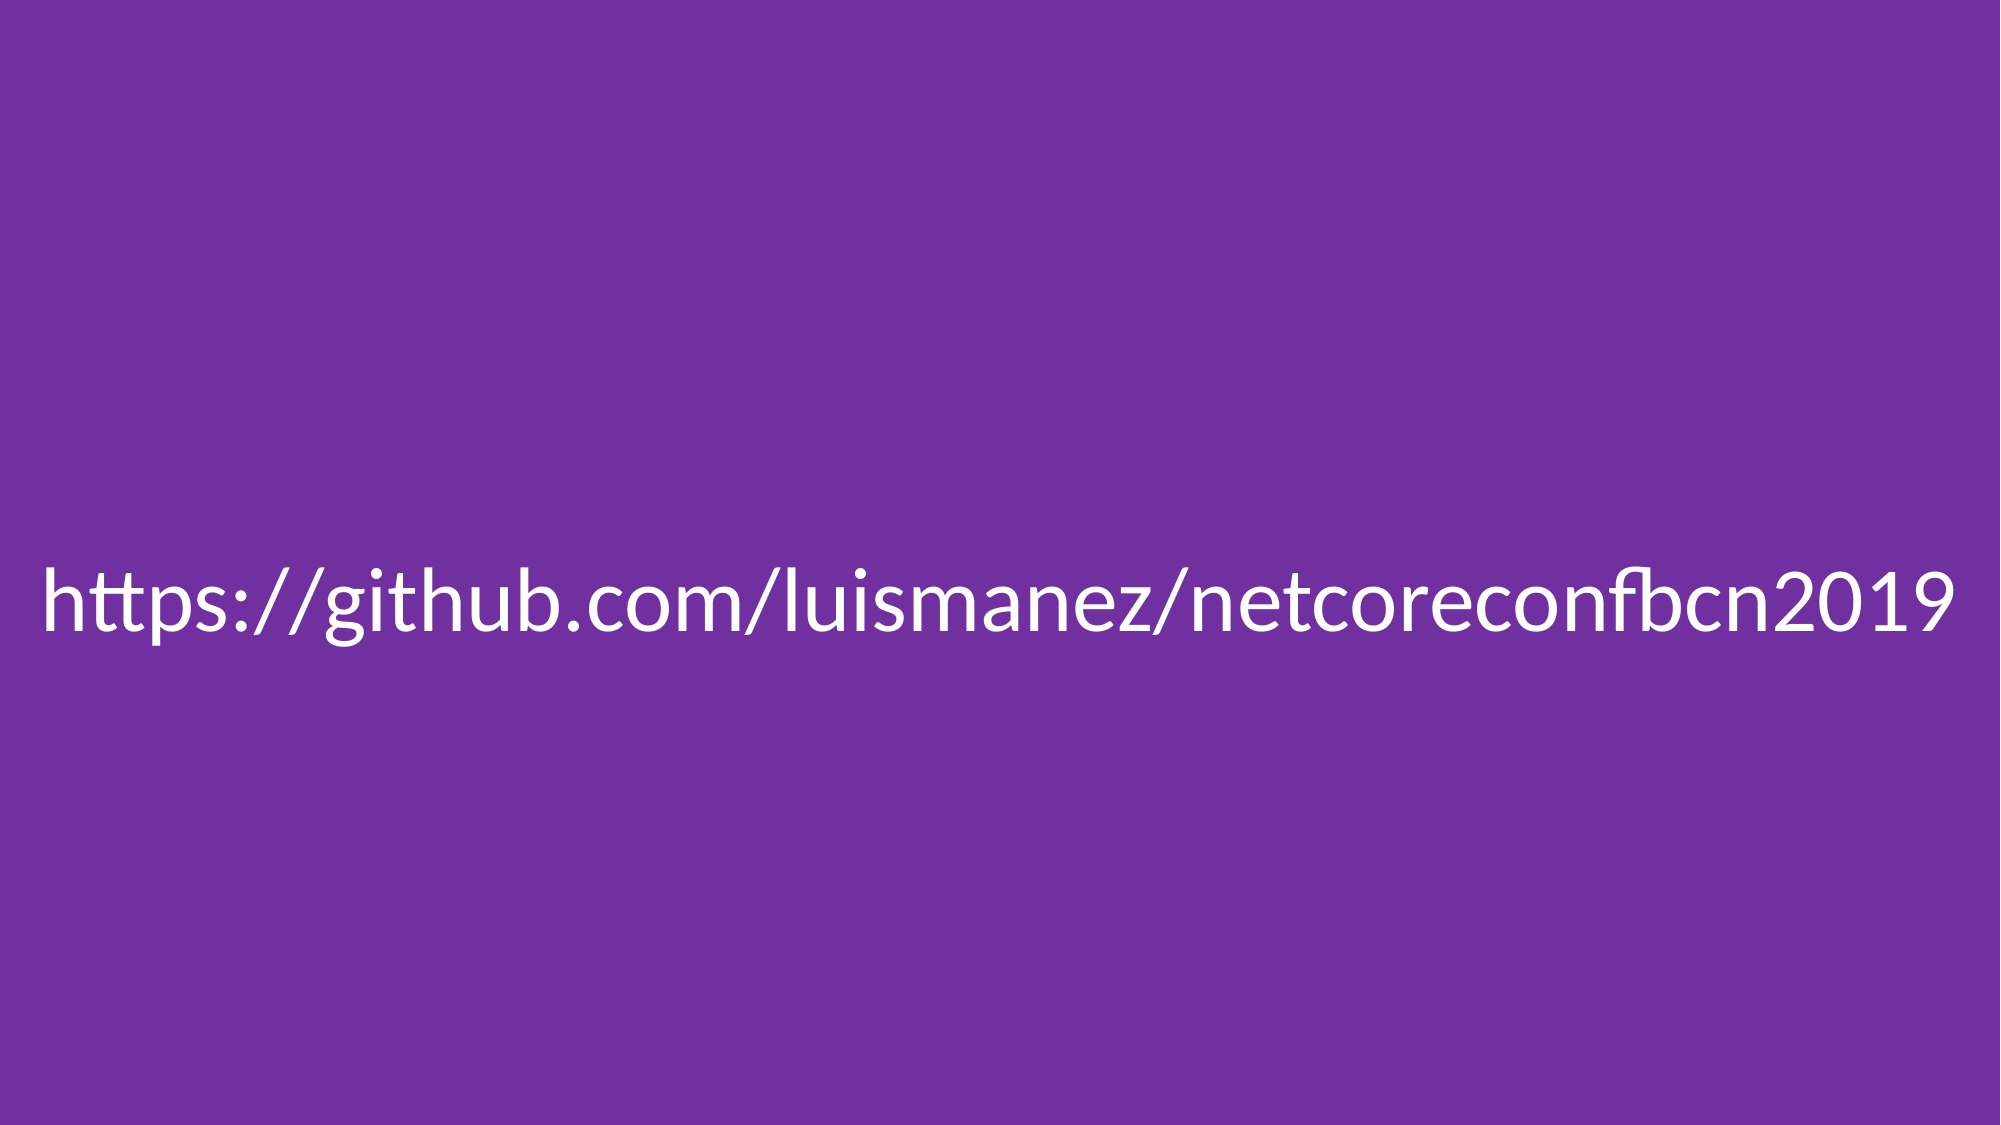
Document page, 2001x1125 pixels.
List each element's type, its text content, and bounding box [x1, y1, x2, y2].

text_box https://github.com/luismanez/netcoreconfbcn2019 [0, 532, 2000, 657]
